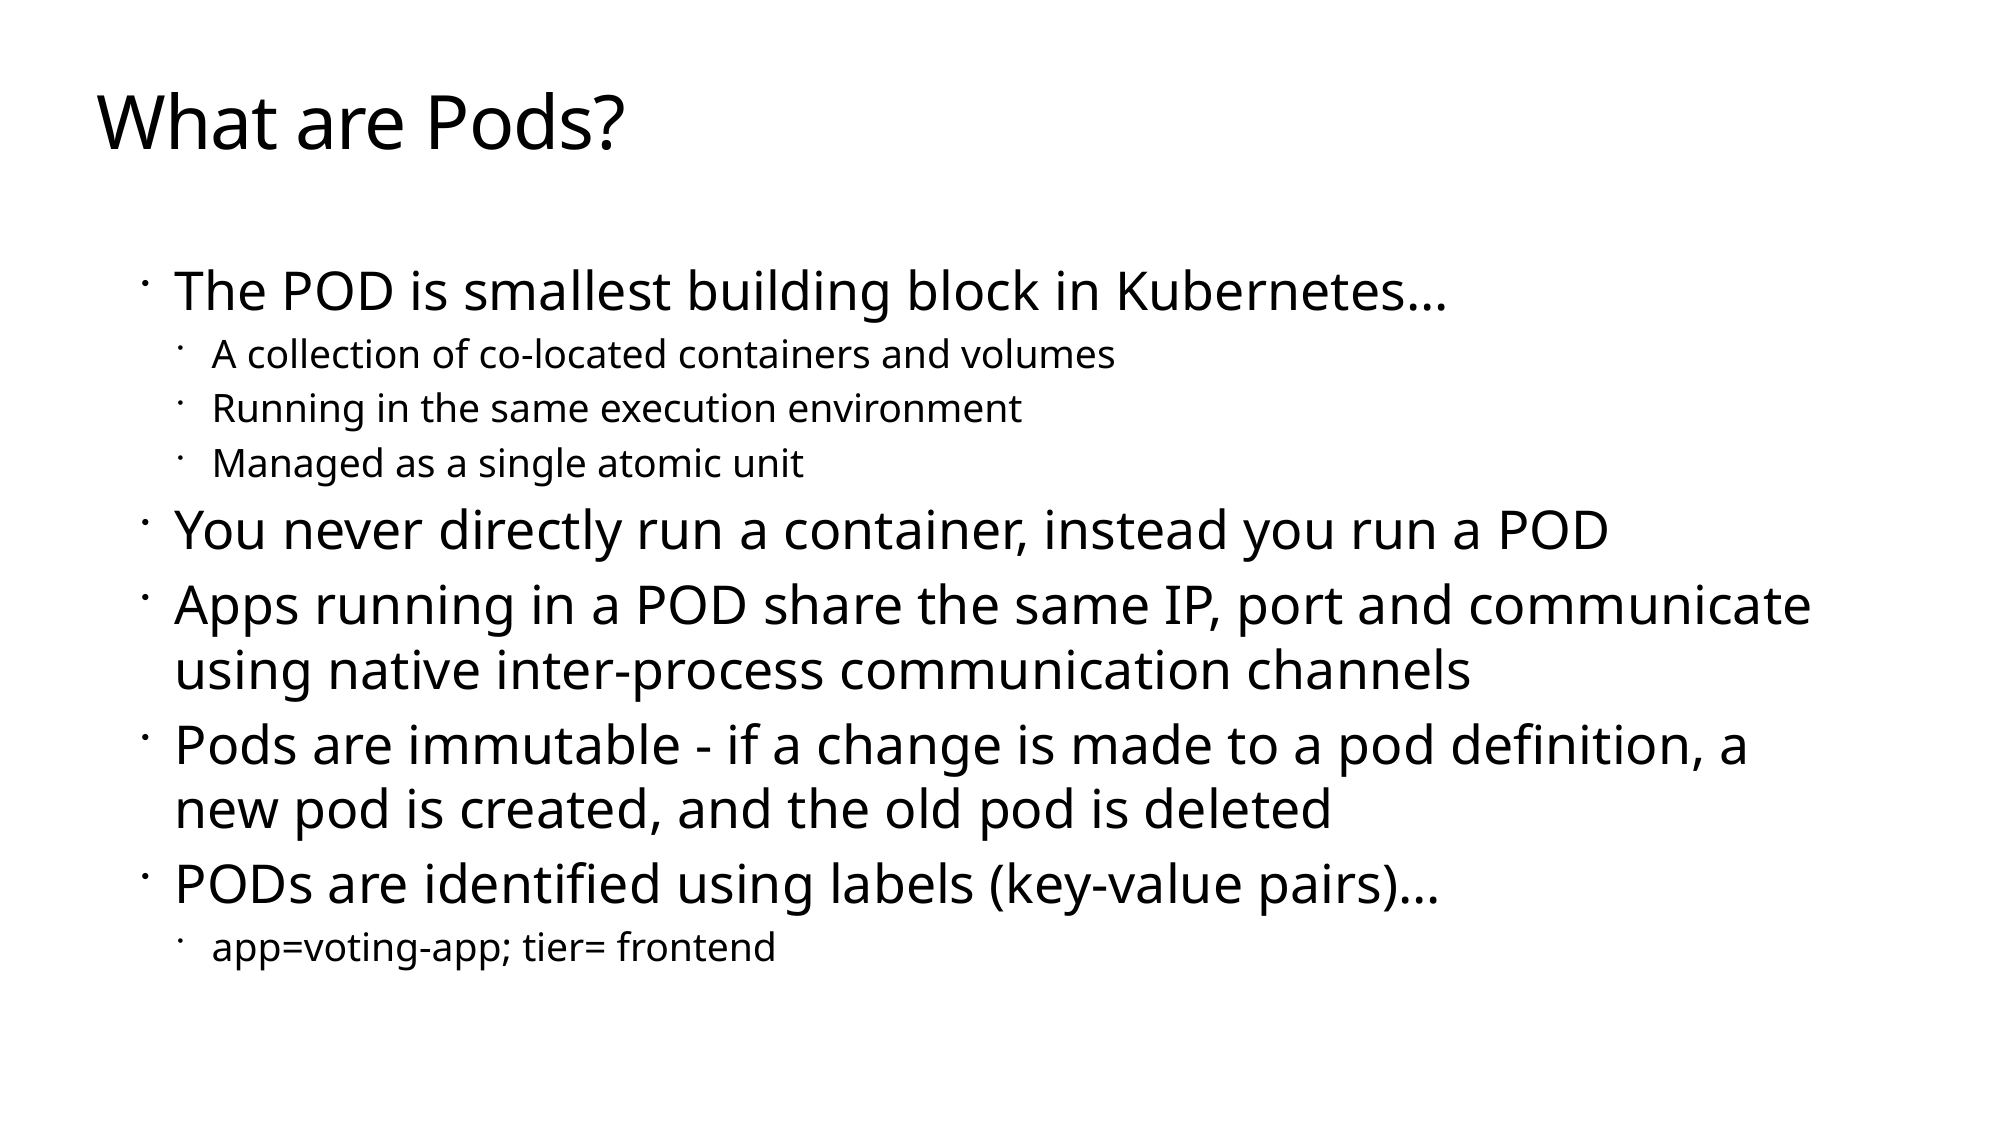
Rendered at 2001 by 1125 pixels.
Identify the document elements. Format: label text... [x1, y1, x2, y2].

title What are Pods? [96, 75, 1904, 166]
list The POD is smallest building block in Kubernetes… A collection of co-located containers and volumes Running in the same execution environment Managed as a single atomic unit You never directly run a container, instead you run a POD Apps running in a POD share the same IP, port and communicate using native inter-process communication channels Pods are immutable - if a change is made to a pod definition, a new pod is created, and the old pod is deleted PODs are identified using labels (key-value pairs)… app=voting-app; tier= frontend [137, 256, 1863, 971]
